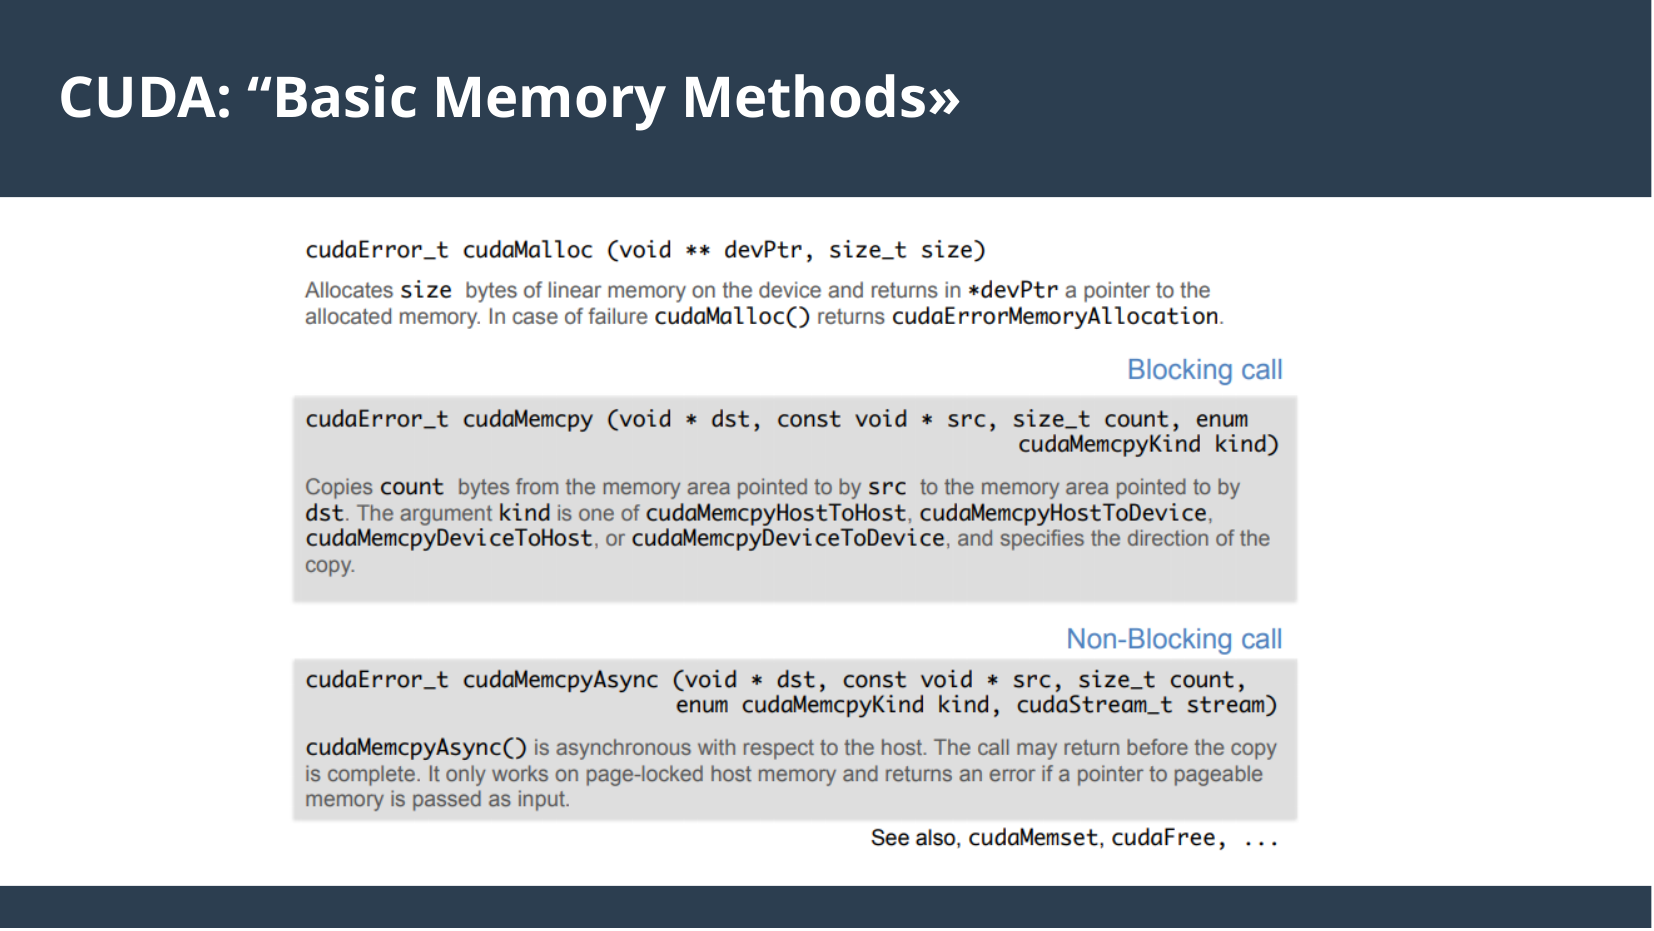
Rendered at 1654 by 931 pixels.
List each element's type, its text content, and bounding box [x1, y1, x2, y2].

picture [286, 230, 1305, 859]
text_box CUDA: “Basic Memory Methods» [58, 37, 1593, 153]
